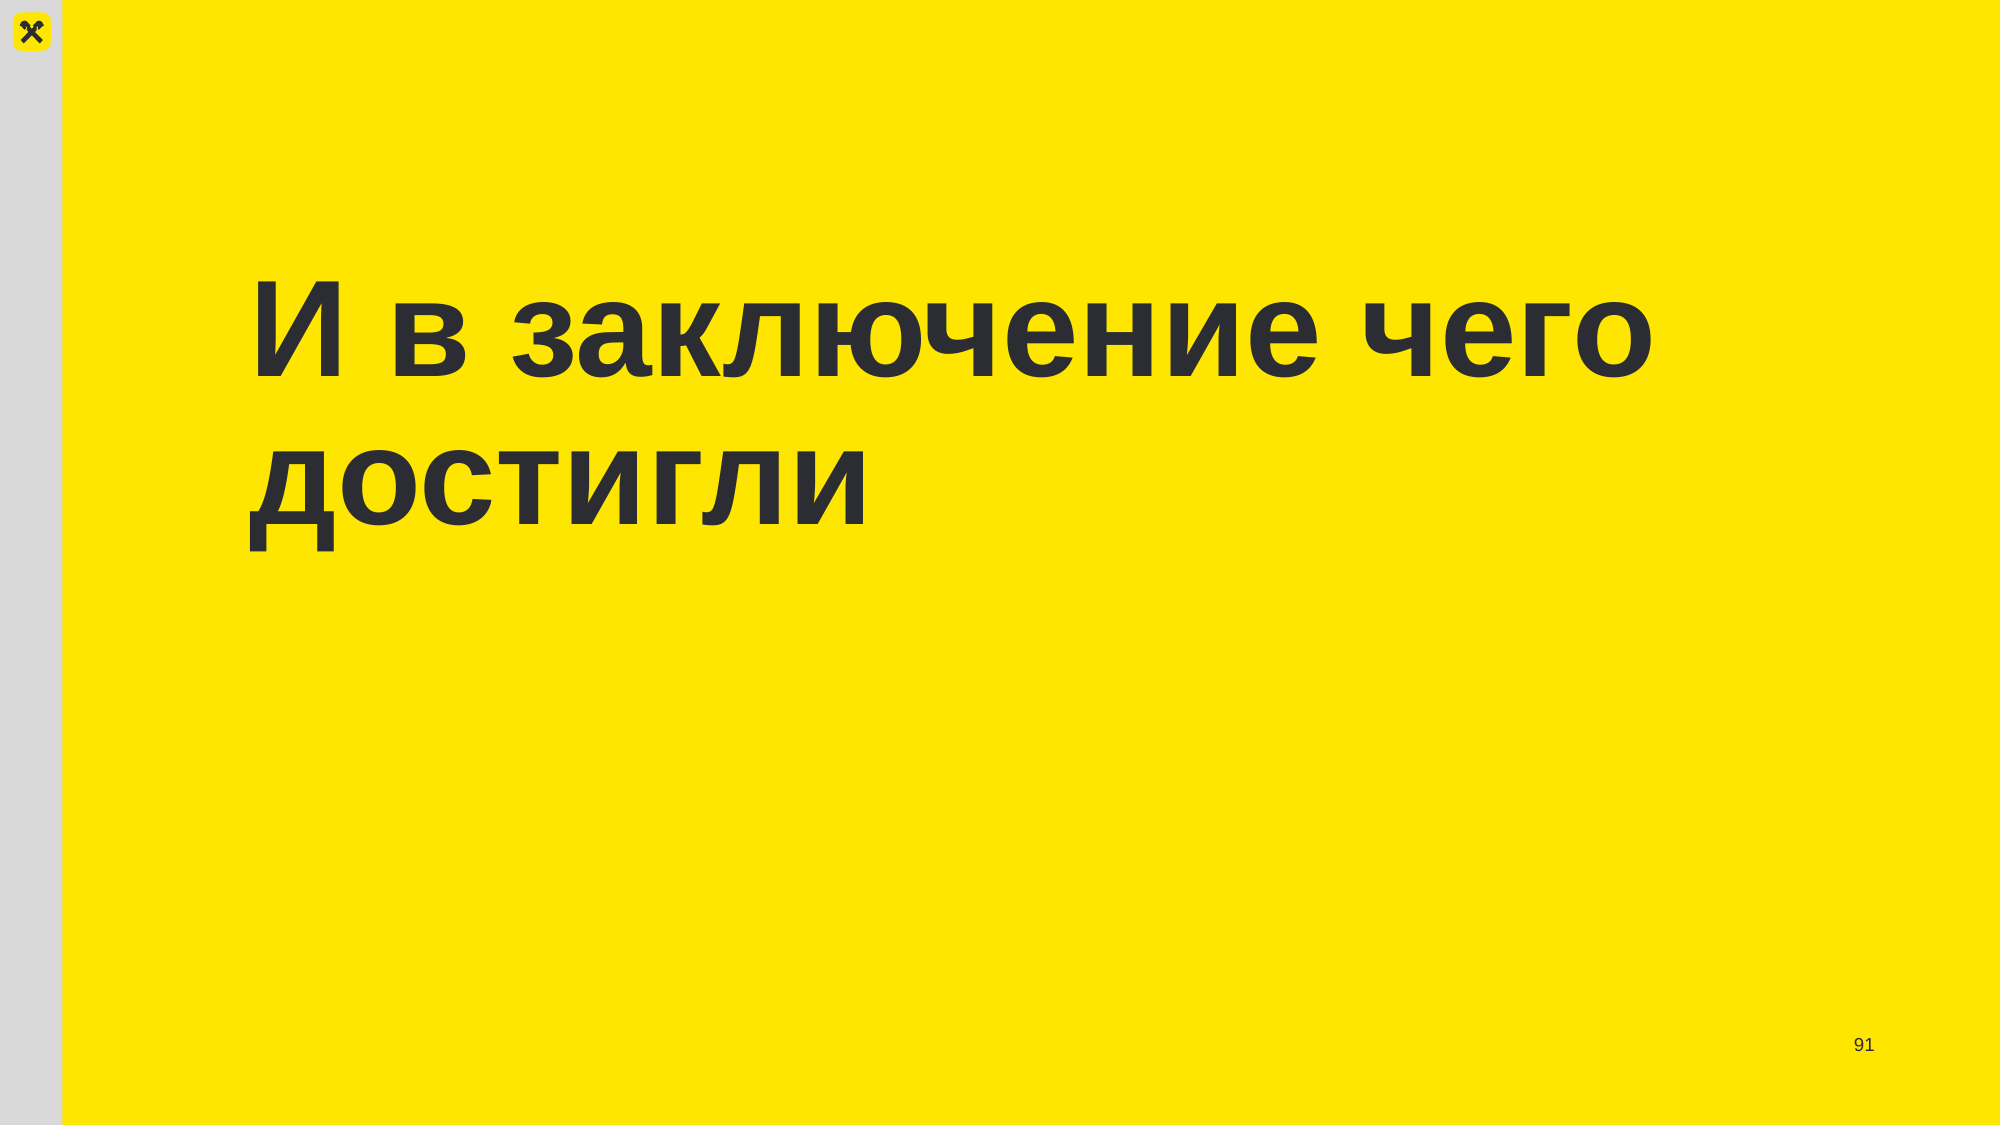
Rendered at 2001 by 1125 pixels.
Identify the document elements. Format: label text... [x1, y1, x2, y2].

title И в заключение чего достигли [249, 250, 1875, 531]
slide_number 91 [1749, 1000, 1875, 1064]
